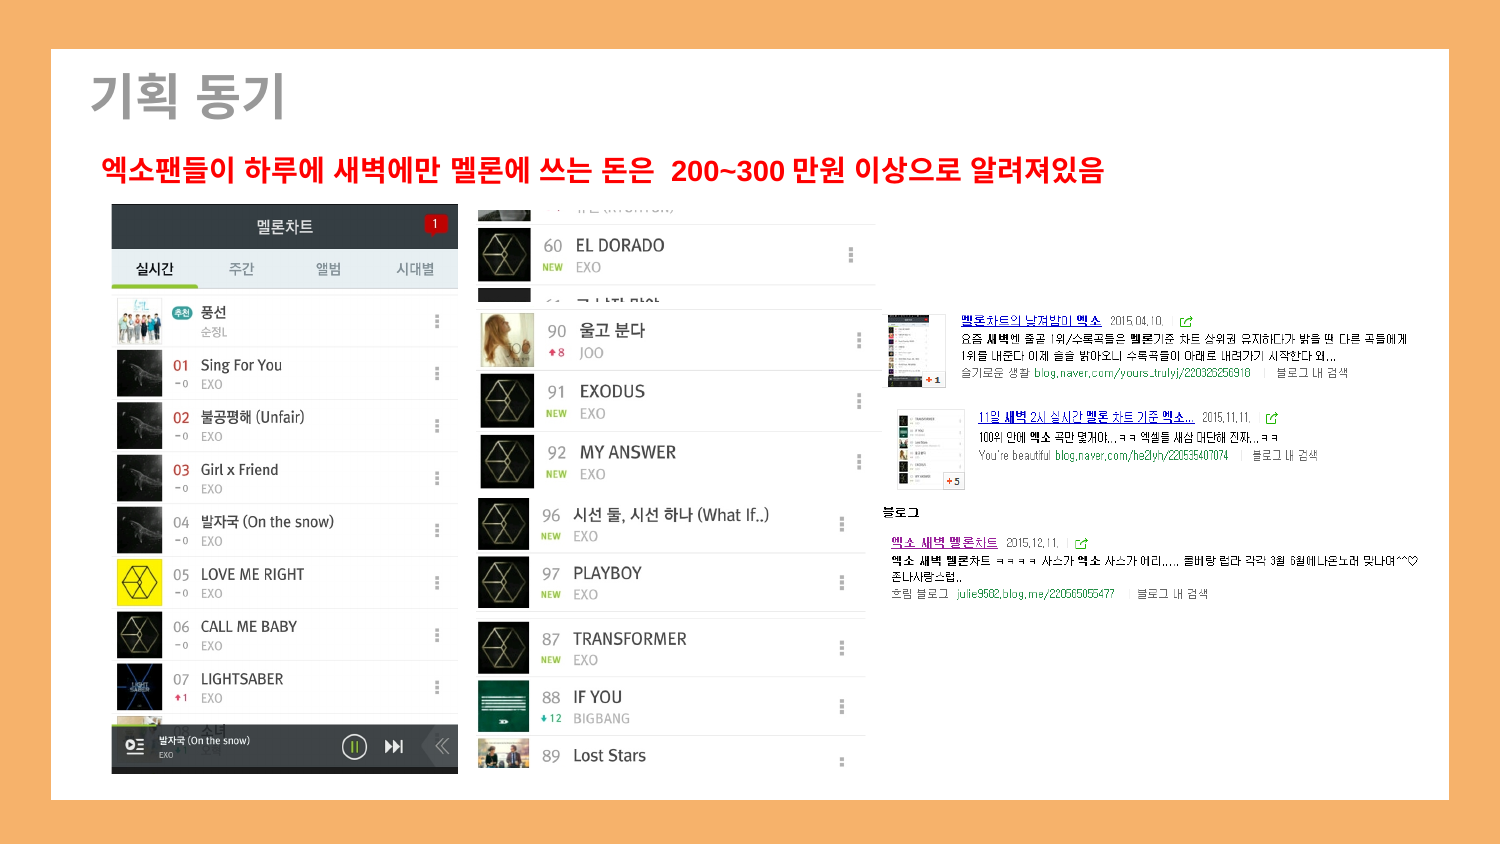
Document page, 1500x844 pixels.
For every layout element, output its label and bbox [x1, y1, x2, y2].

picture [111, 204, 459, 775]
picture [475, 210, 879, 303]
picture [877, 493, 1436, 609]
picture [475, 306, 1434, 491]
text_box [0, 0, 1500, 844]
picture [475, 498, 874, 769]
